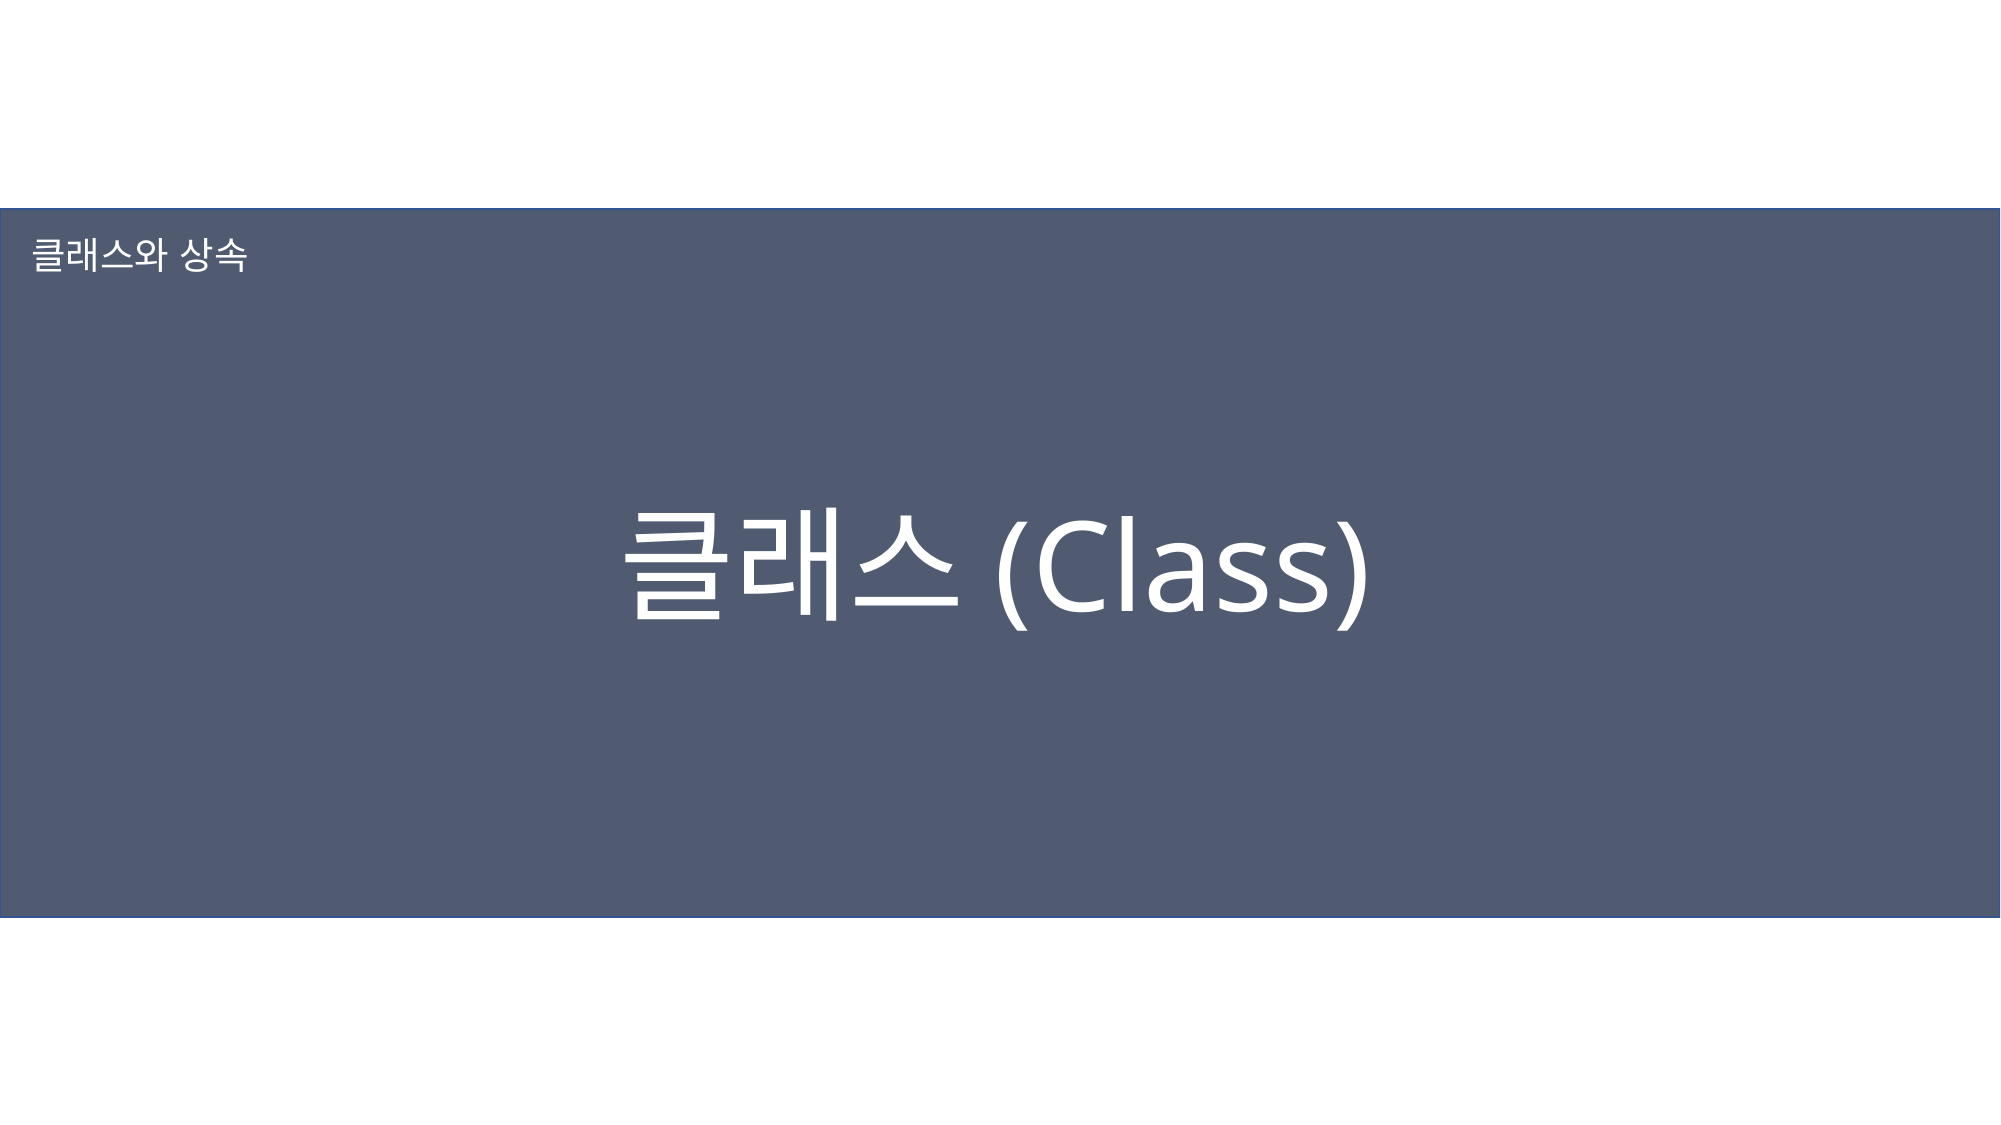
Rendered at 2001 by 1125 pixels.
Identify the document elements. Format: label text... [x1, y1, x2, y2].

text_box 클래스(Class) [604, 479, 1396, 644]
text_box 클래스와 상속 [16, 224, 287, 285]
